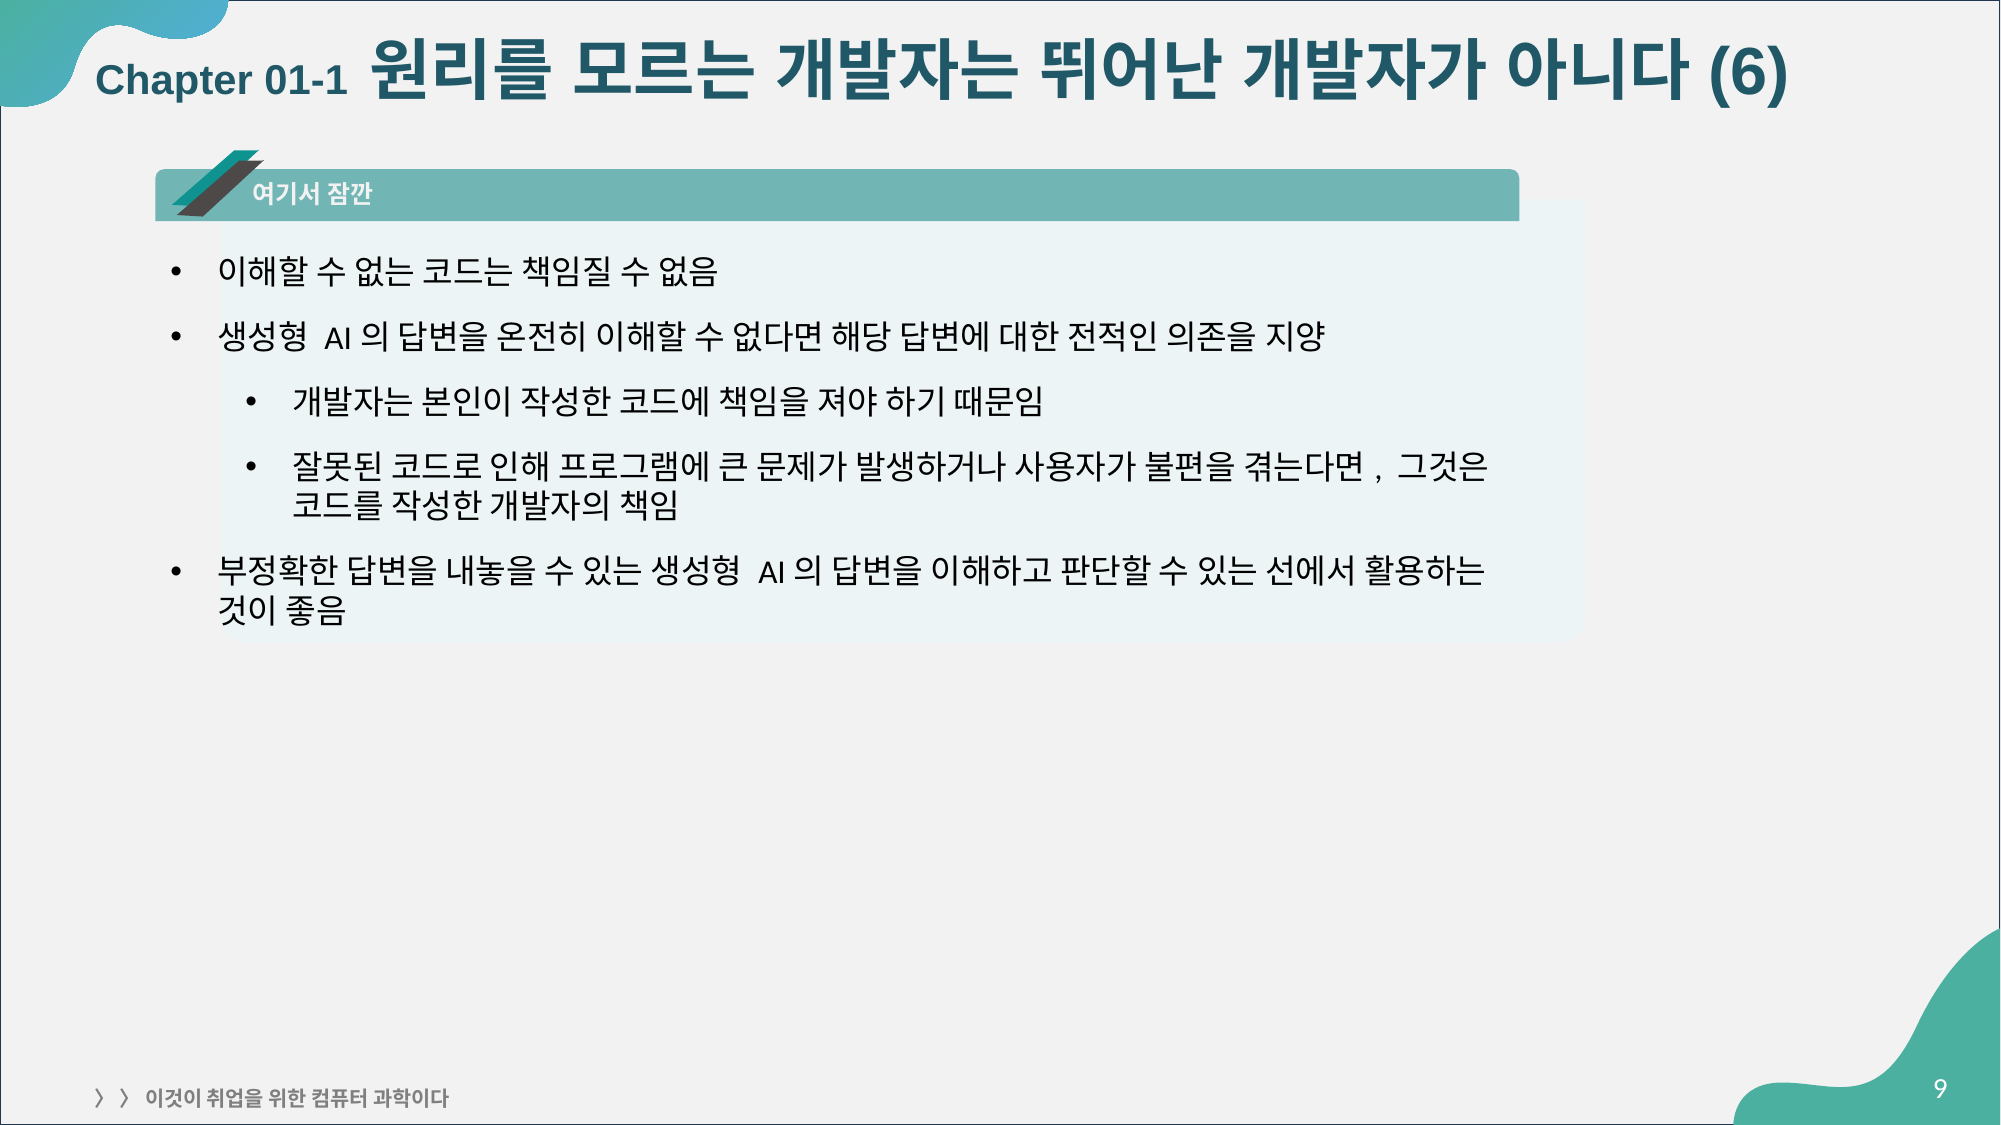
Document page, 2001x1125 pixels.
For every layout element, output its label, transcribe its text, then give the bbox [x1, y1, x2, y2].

text_box [221, 199, 1586, 643]
slide_number 9 [1917, 1061, 1984, 1122]
text_box 이해할 수 없는 코드는 책임질 수 없음 생성형 AI의 답변을 온전히 이해할 수 없다면 해당 답변에 대한 전적인 의존을 지양 개발자는 본인이 작성한 코드에 책임을 져야 하기 때문임 잘못된 코드로 인해 프로그램에 큰 문제가 발생하거나 사용자가 불편을 겪는다면, 그것은 코드를 작성한 개발자의 책임 부정확한 답변을 내놓을 수 있는 생성형 AI의 답변을 이해하고 판단할 수 있는 선에서 활용하는 것이 좋음 [155, 243, 1520, 638]
title Chapter 01-1 원리를 모르는 개발자는 뛰어난 개발자가 아니다(6) [79, 17, 1931, 128]
footer 〉 〉 이것이 취업을 위한 컴퓨터 과학이다 [79, 1078, 755, 1114]
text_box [155, 149, 1520, 222]
